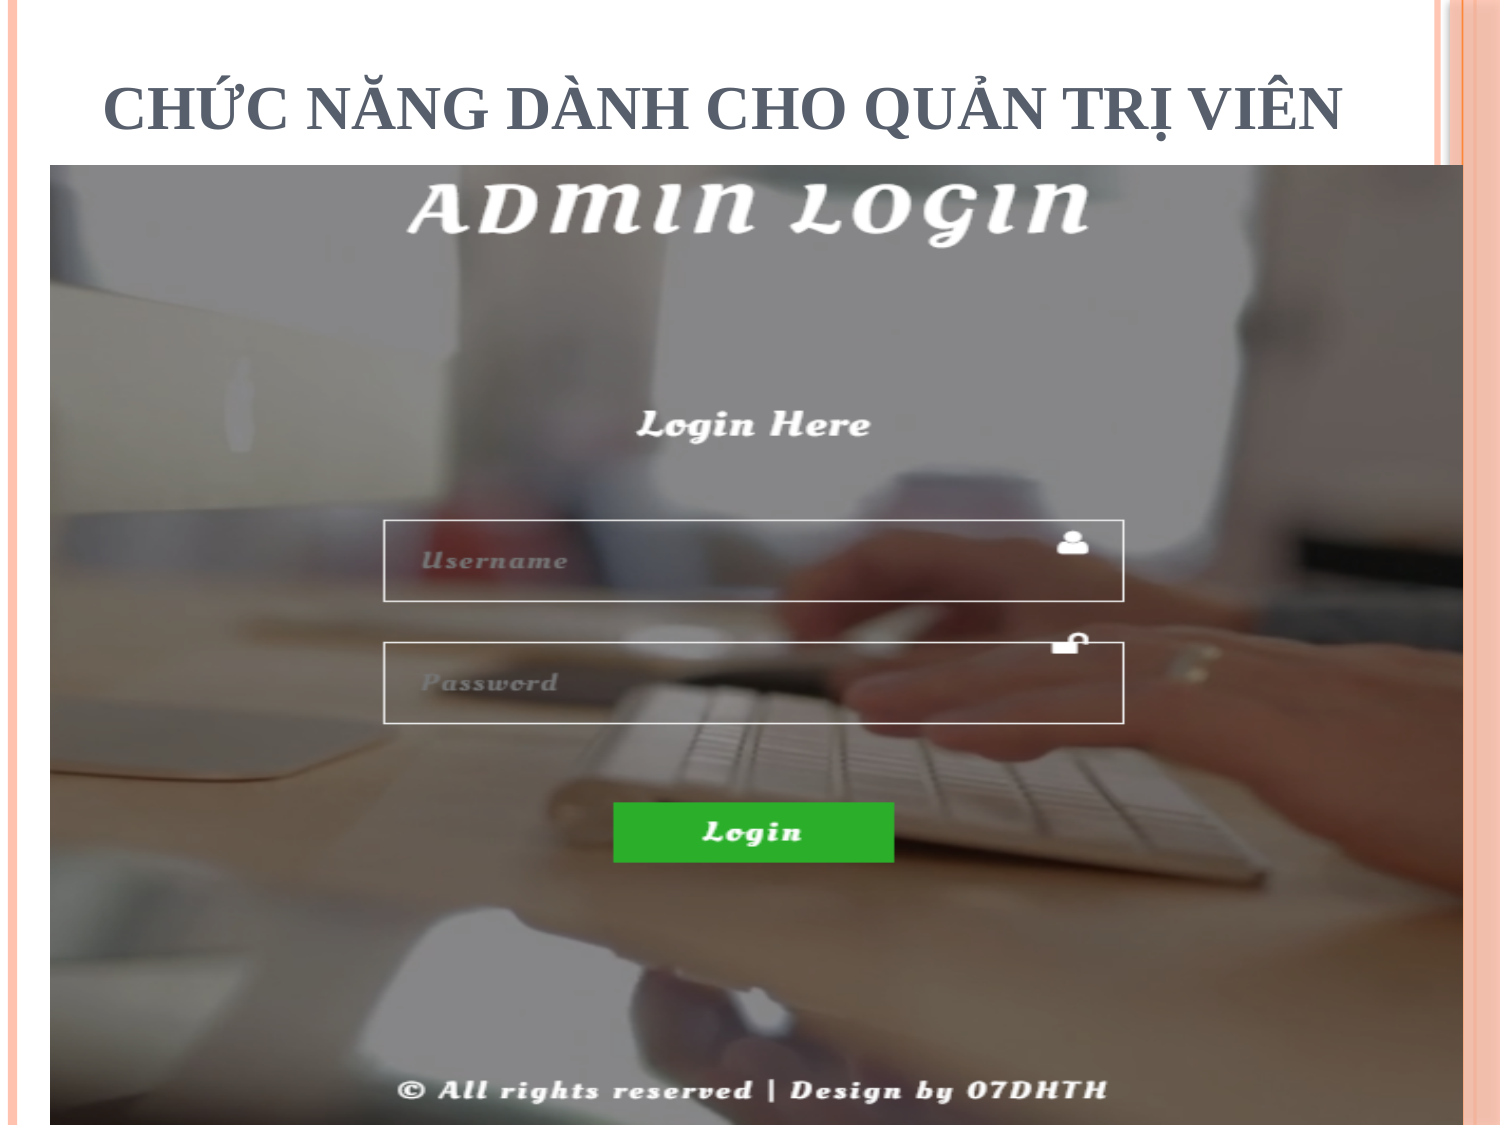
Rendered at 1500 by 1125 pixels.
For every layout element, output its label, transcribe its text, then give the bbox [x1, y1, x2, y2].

title CHỨC NĂNG DÀNH CHO QuẢN TRỊ VIÊN [87, 0, 1388, 150]
picture [49, 164, 1463, 1125]
